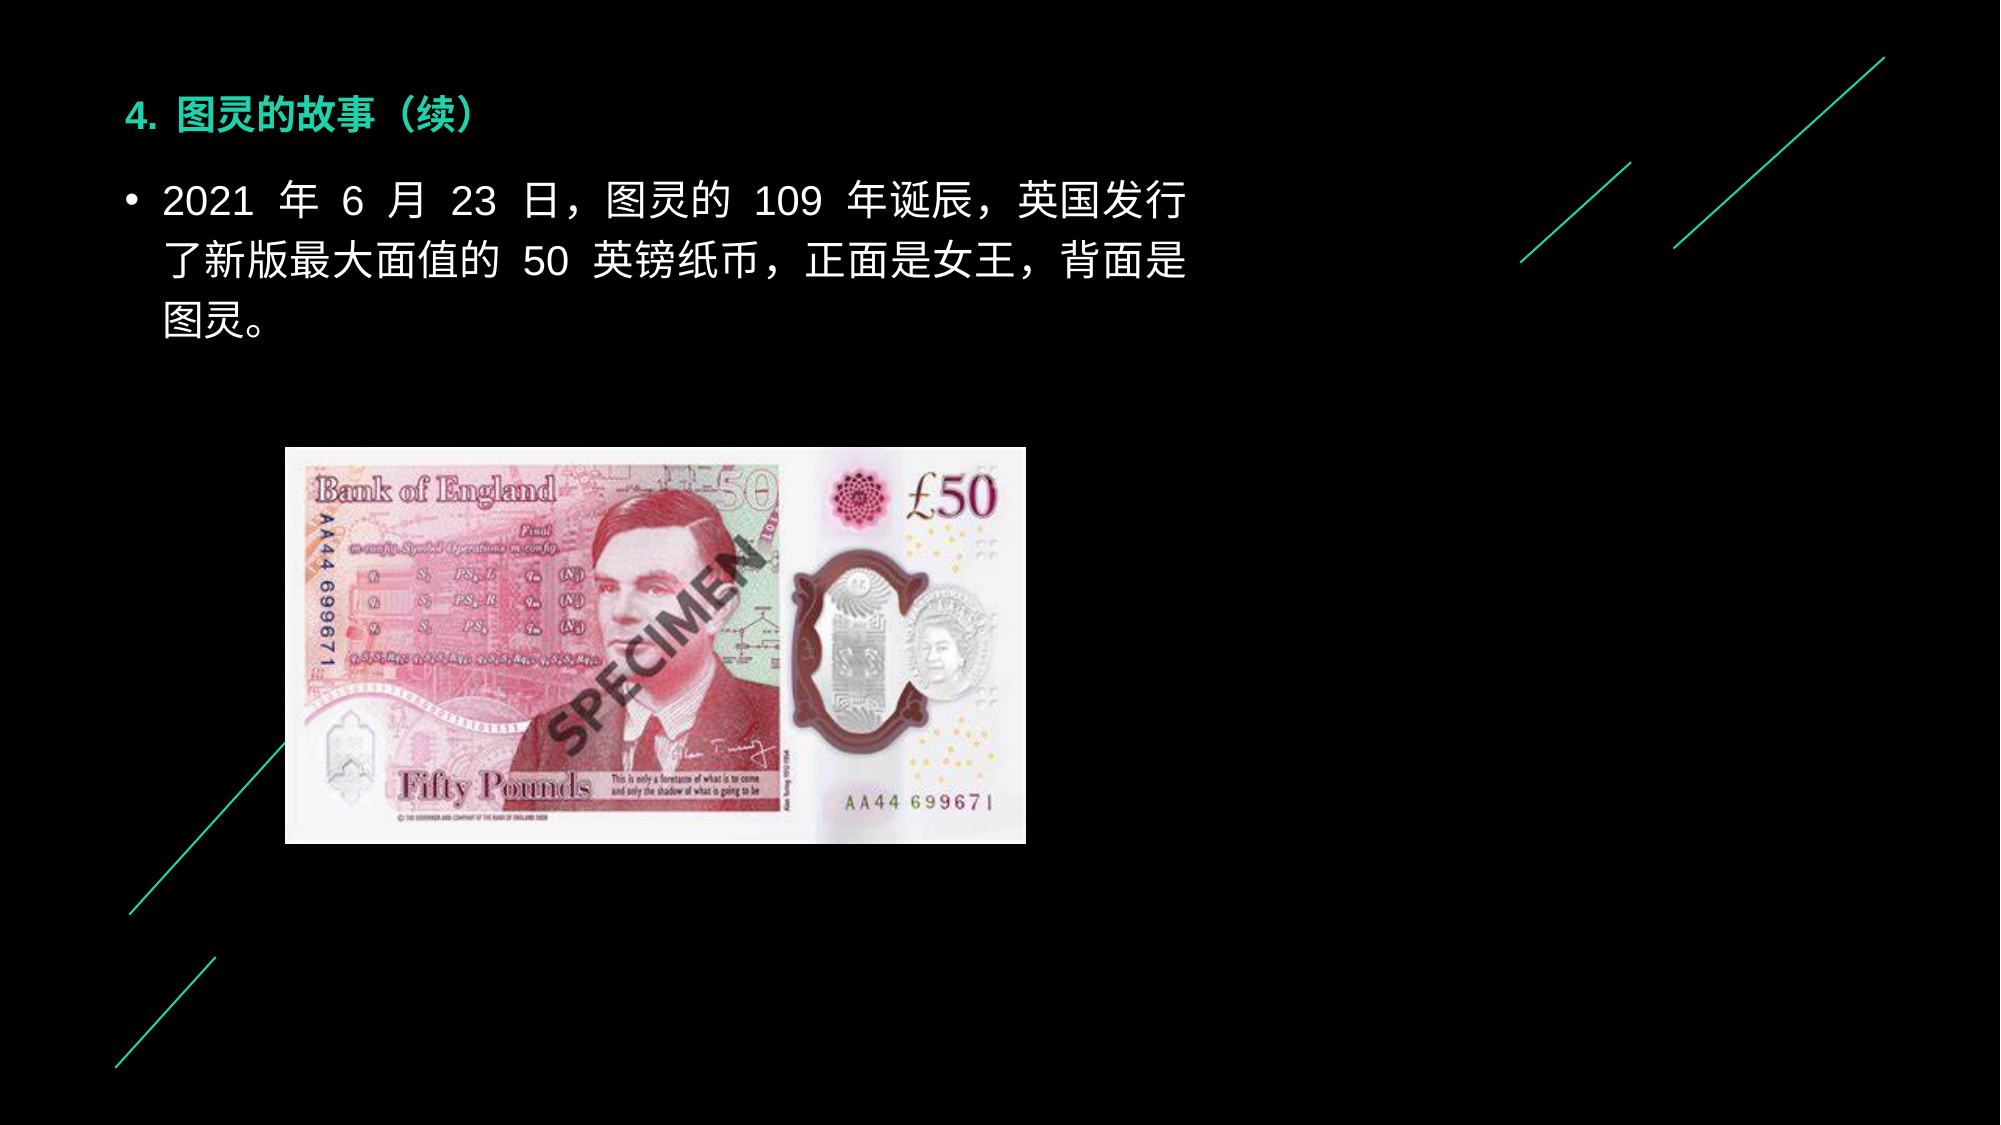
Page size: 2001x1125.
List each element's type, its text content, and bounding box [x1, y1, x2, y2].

list 2021 年 6 月 23 日，图灵的 109 年诞辰，英国发行了新版最大面值的 50 英镑纸币，正面是女王，背面是图灵。 [109, 156, 1202, 1041]
title 4. 图灵的故事（续） [109, 72, 1891, 146]
picture [285, 447, 1026, 844]
